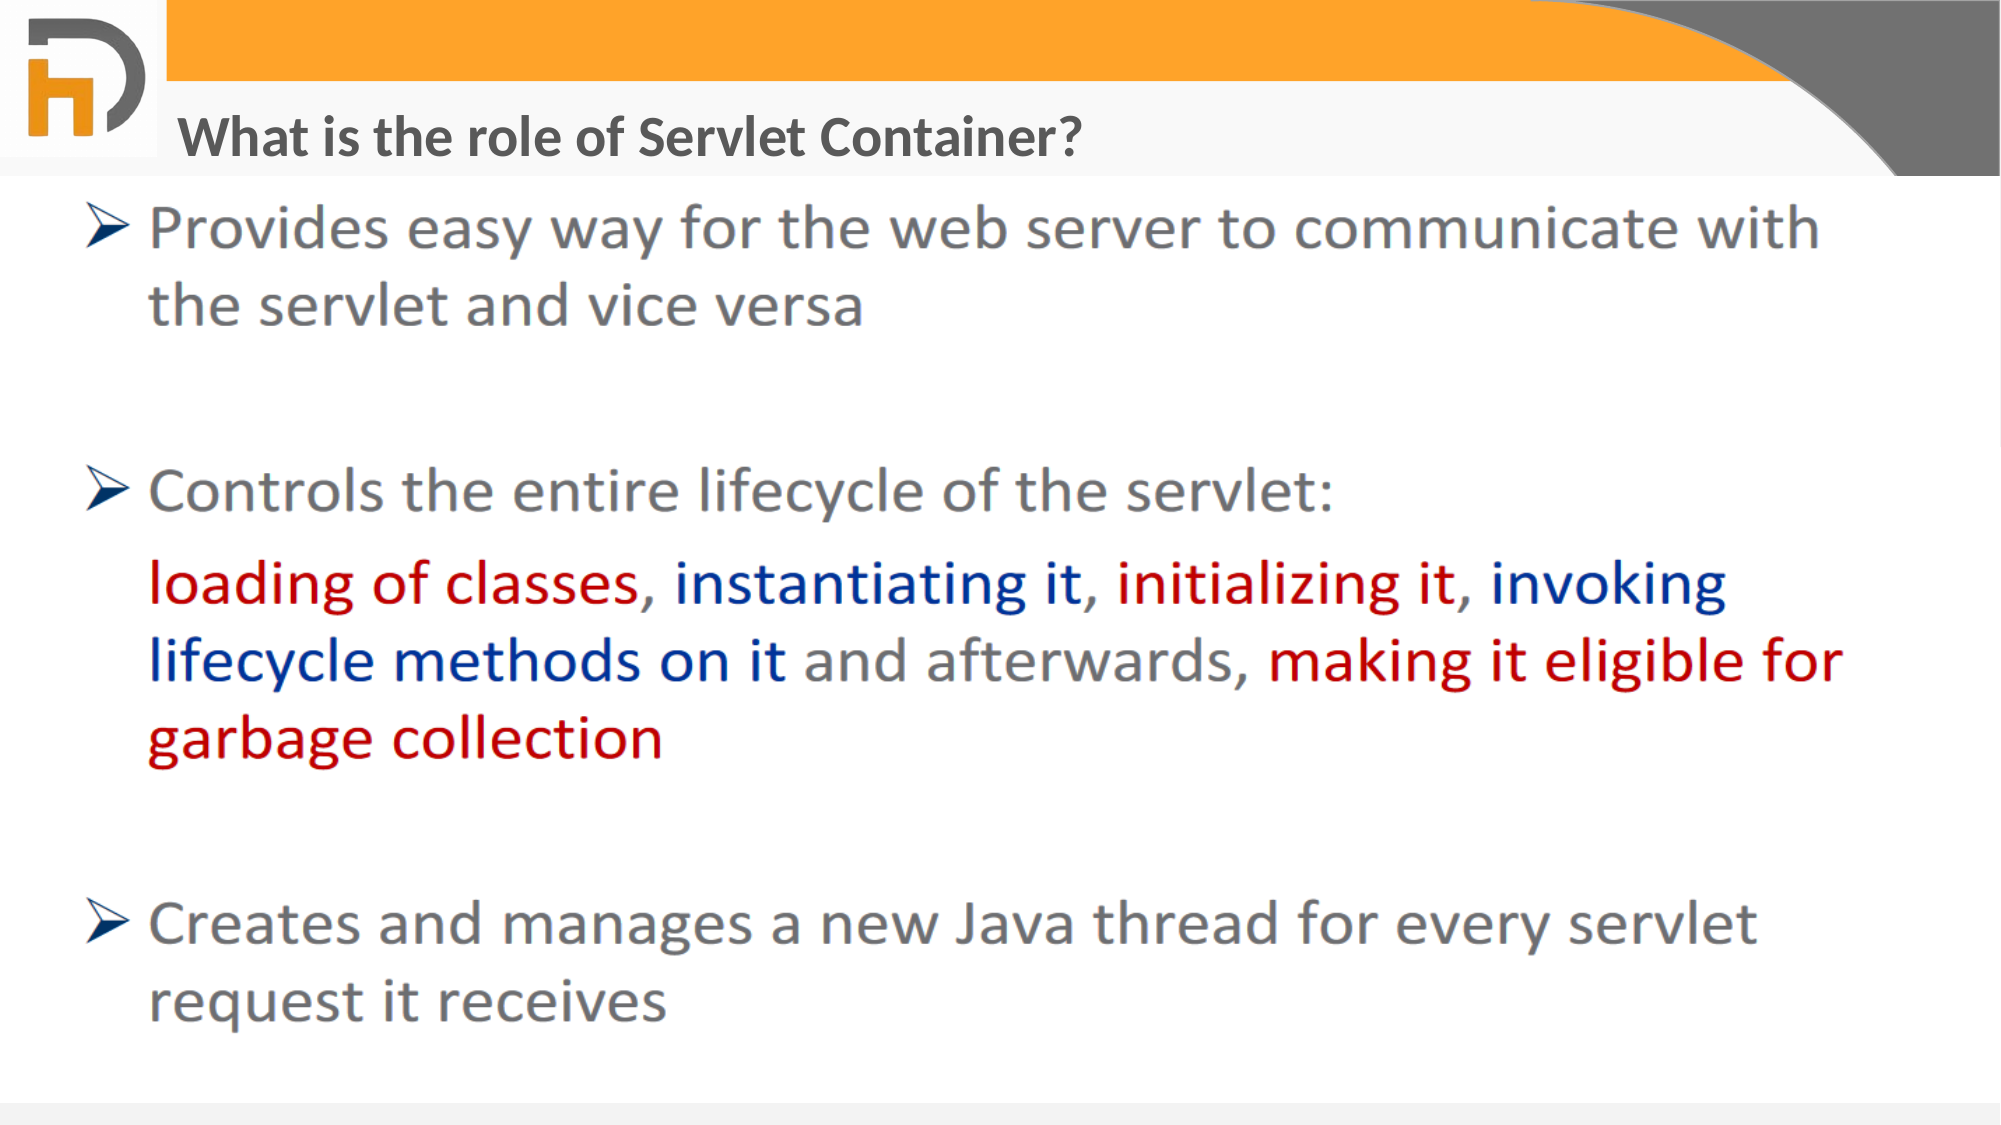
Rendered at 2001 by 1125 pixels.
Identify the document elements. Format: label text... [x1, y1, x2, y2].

text_box What is the role of Servlet Container? [162, 90, 1440, 176]
picture [0, 0, 157, 157]
picture [0, 176, 2000, 1103]
